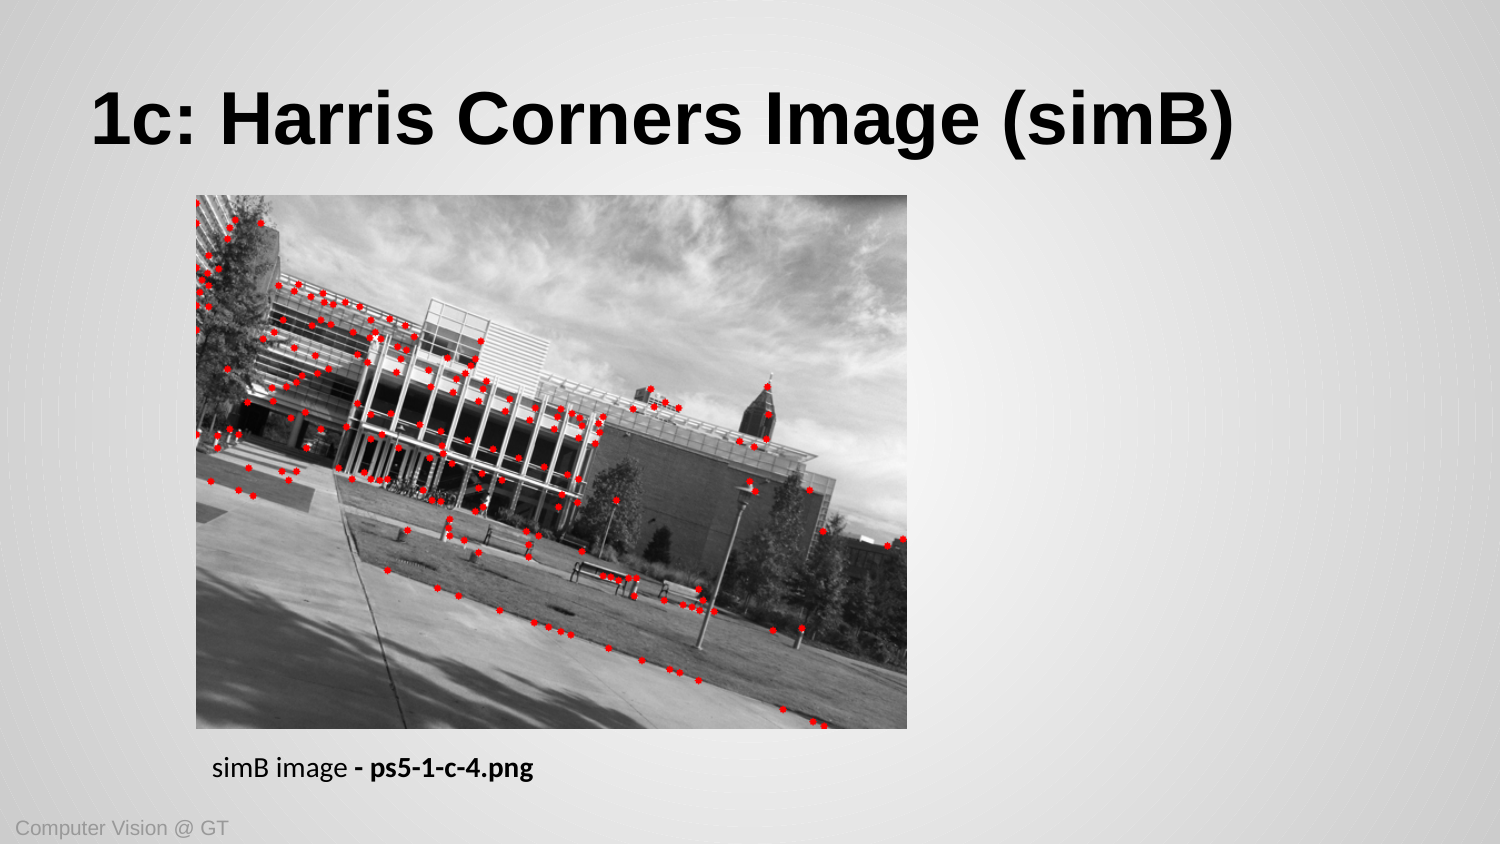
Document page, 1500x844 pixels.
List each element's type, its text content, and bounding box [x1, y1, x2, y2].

text_box simB image - ps5-1-c-4.png [196, 736, 906, 811]
text_box Computer Vision @ GT [0, 811, 422, 844]
title 1c: Harris Corners Image (simB) [75, 33, 1425, 175]
picture [196, 195, 908, 729]
